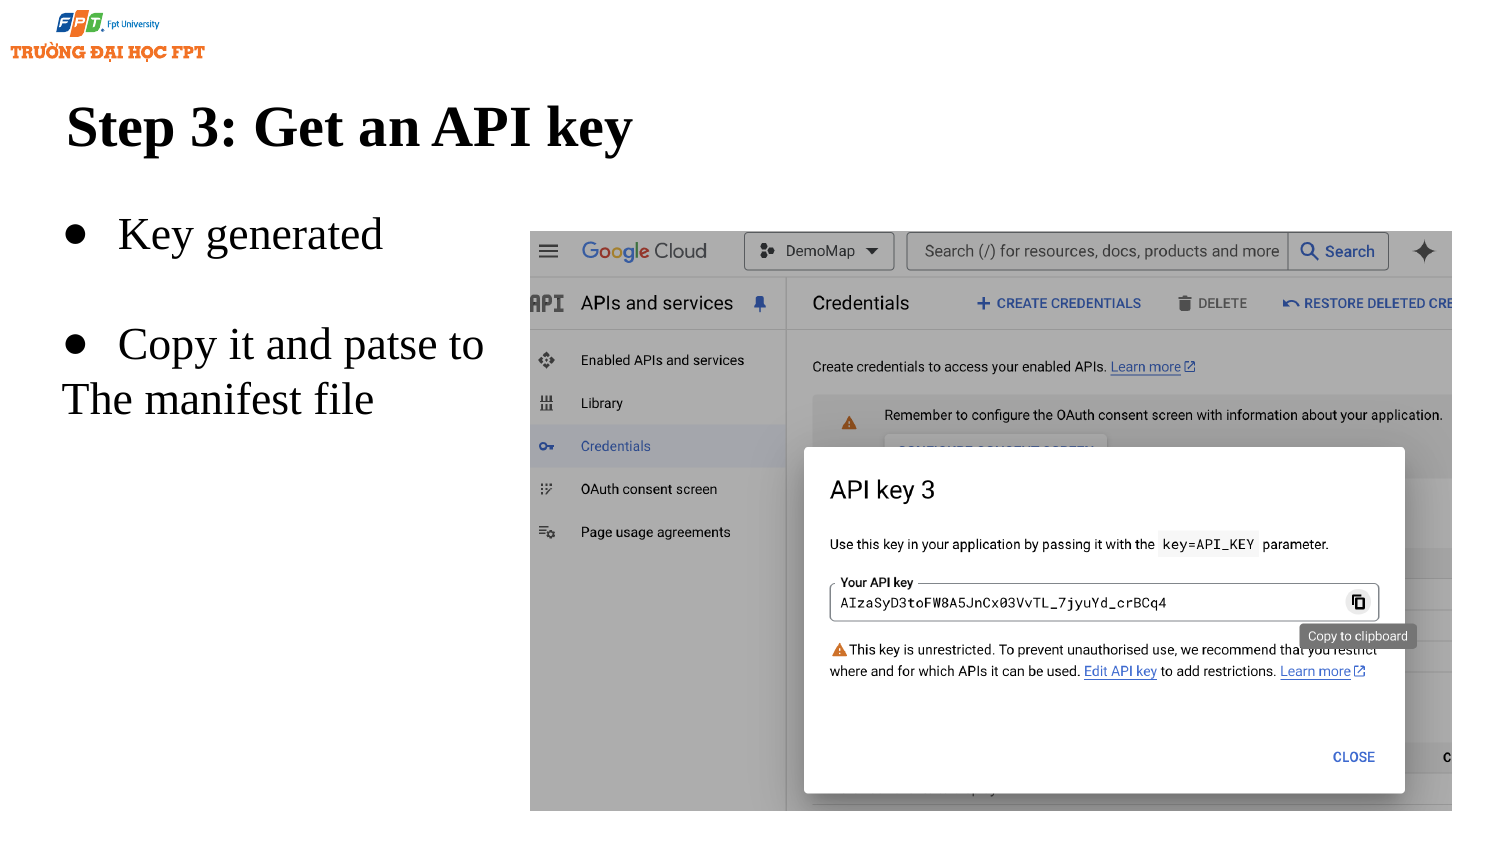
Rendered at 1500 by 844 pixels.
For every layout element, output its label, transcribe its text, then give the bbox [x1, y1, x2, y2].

title Step 3: Get an API key [51, 72, 1449, 167]
list Key generated Copy it and patse to The manifest file [27, 189, 1449, 750]
picture [530, 231, 1452, 812]
